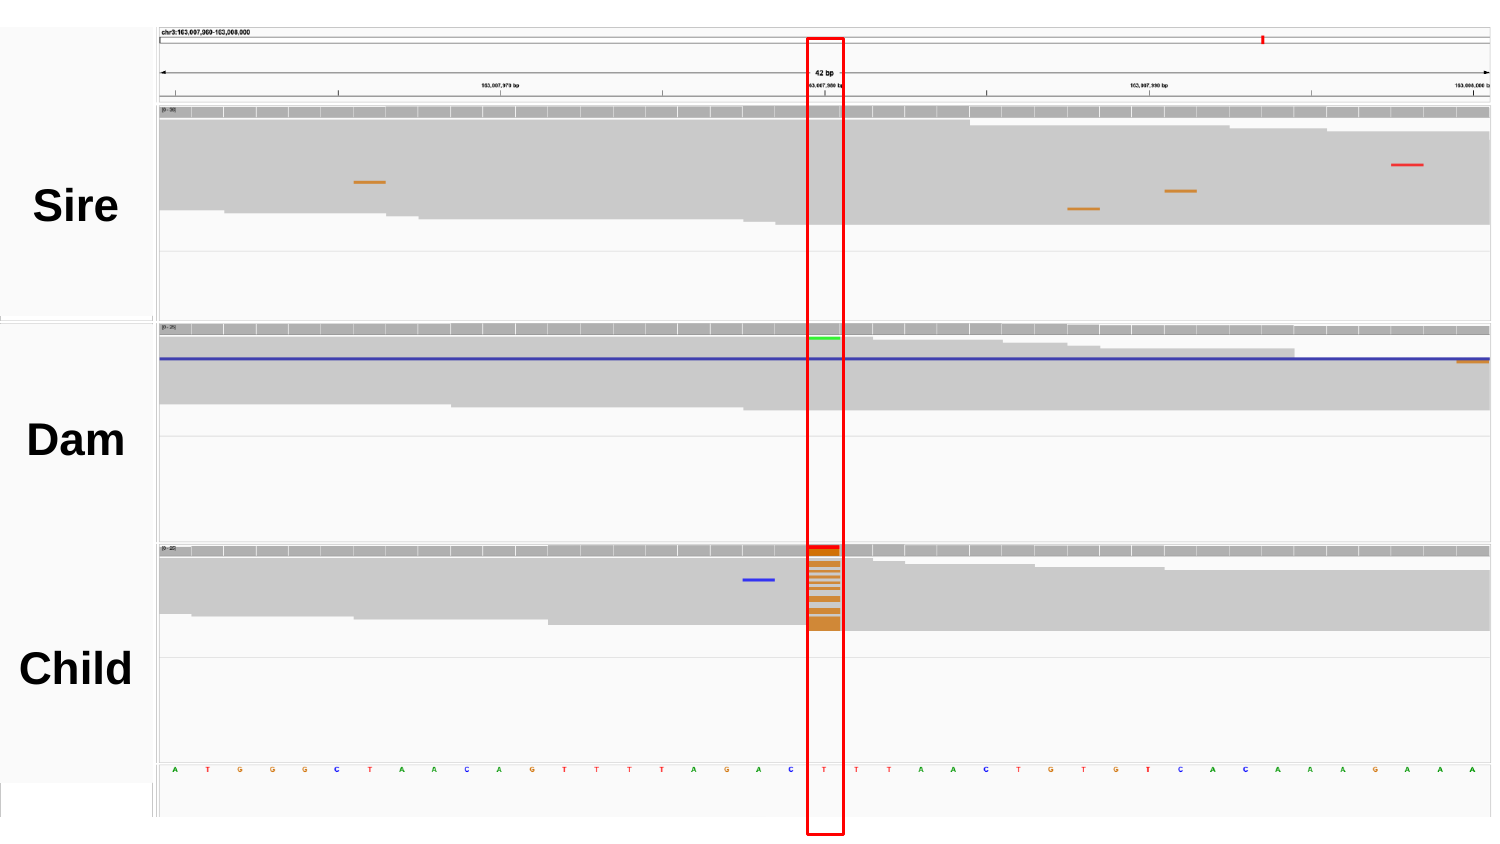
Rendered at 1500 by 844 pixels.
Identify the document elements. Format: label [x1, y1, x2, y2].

picture [0, 26, 1500, 817]
text_box [807, 825, 844, 835]
